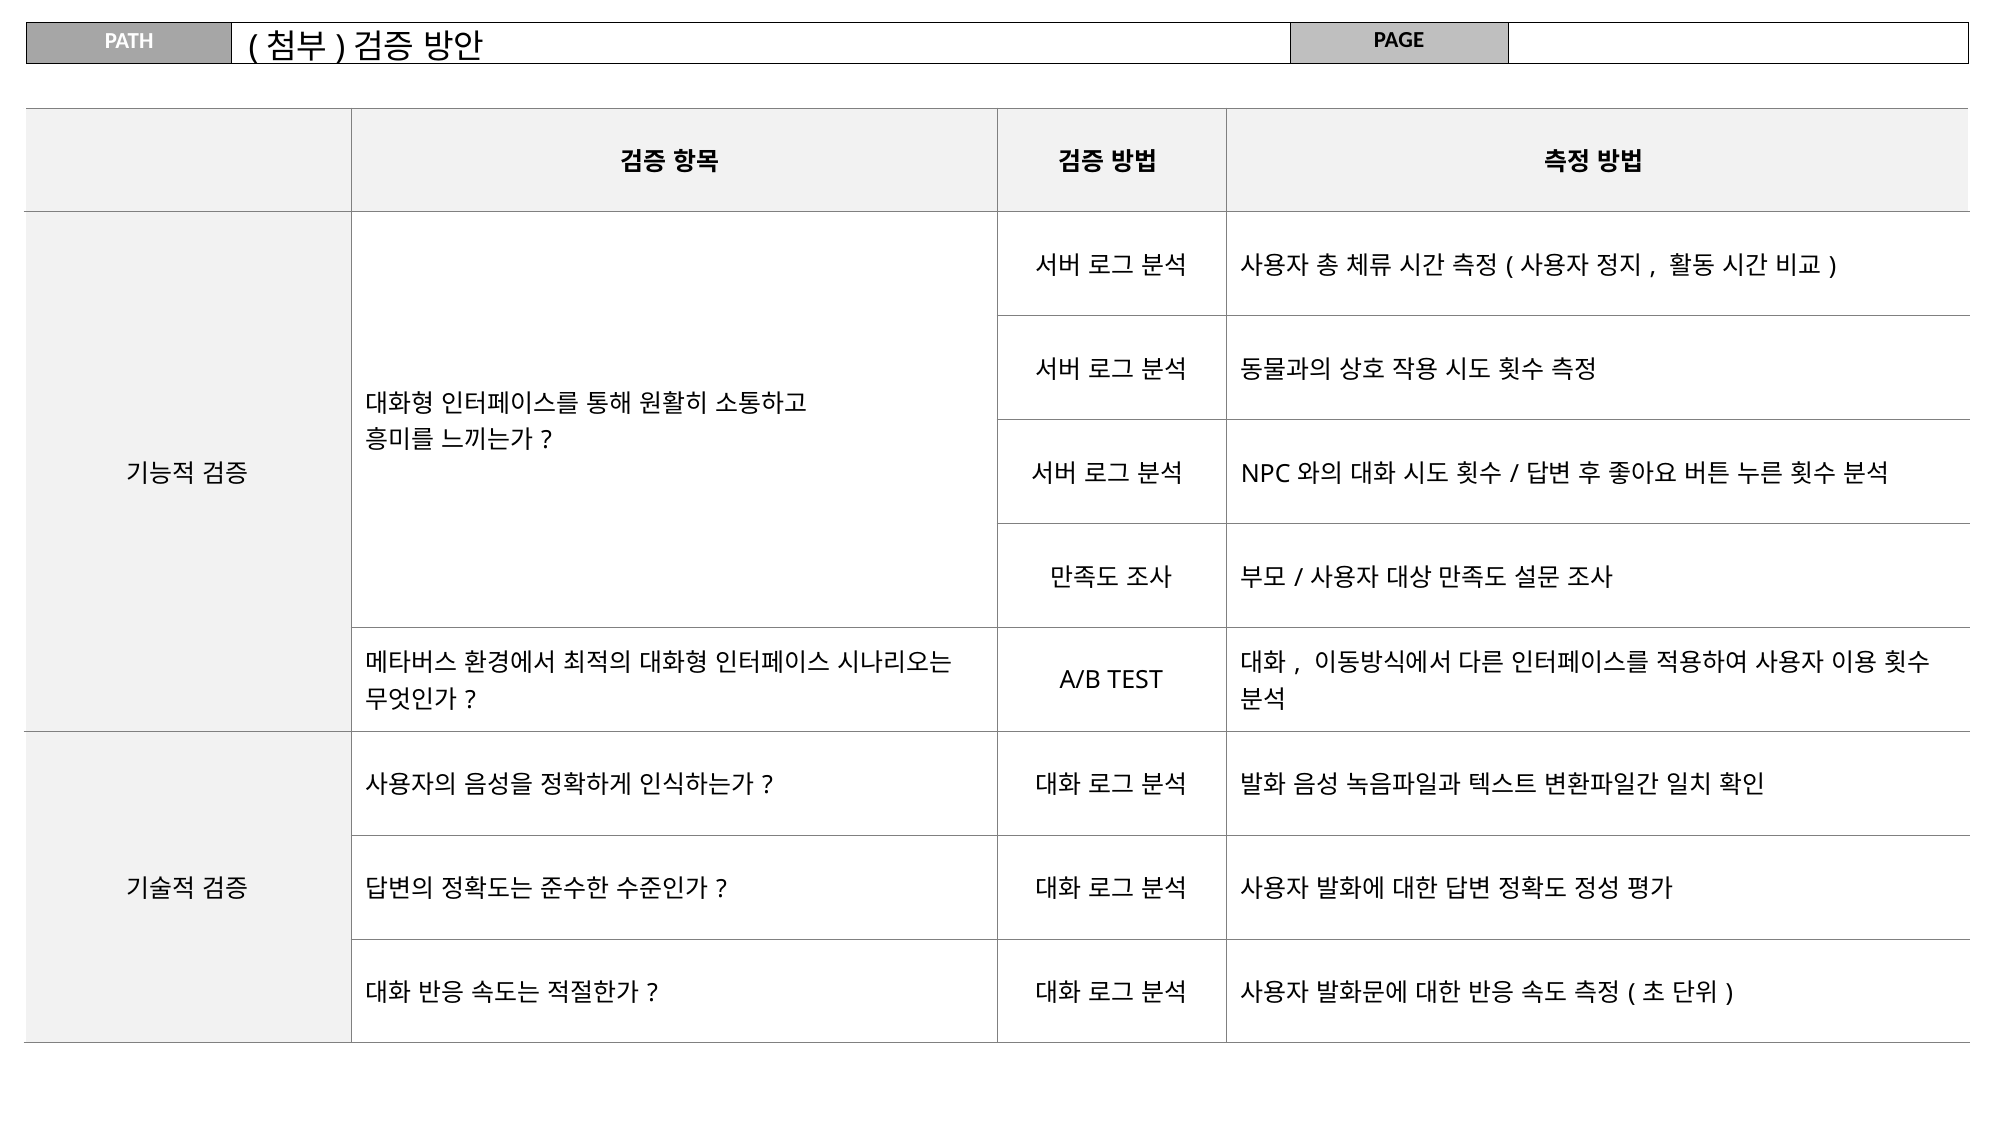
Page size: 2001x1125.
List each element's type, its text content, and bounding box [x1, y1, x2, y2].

table_header [26, 109, 351, 211]
table_cell 대화 로그 분석 [998, 940, 1226, 1042]
table_cell 메타버스 환경에서 최적의 대화형 인터페이스 시나리오는 무엇인가? [352, 628, 997, 731]
table_cell 만족도 조사 [998, 524, 1226, 627]
table_header 검증 항목 [352, 109, 997, 211]
table_cell 대화형 인터페이스를 통해 원활히 소통하고 흥미를 느끼는가? [352, 212, 997, 627]
table_cell 서버 로그 분석 [998, 212, 1226, 315]
table_cell 사용자 총 체류 시간 측정(사용자 정지, 활동 시간 비교) [1227, 212, 1968, 315]
list (첨부)검증 방안 [233, 22, 1282, 62]
table_cell 답변의 정확도는 준수한 수준인가? [352, 836, 997, 939]
table_cell 대화 반응 속도는 적절한가? [352, 940, 997, 1042]
table_cell 발화 음성 녹음파일과 텍스트 변환파일간 일치 확인 [1227, 732, 1968, 835]
table_header 측정 방법 [1227, 109, 1968, 211]
table_cell 기술적 검증 [26, 732, 351, 1042]
table_cell 동물과의 상호 작용 시도 횟수 측정 [1227, 316, 1968, 419]
table_cell 기능적 검증 [26, 212, 351, 731]
table_cell 대화 로그 분석 [998, 836, 1226, 939]
table_cell 사용자 발화에 대한 답변 정확도 정성 평가 [1227, 836, 1968, 939]
table_header 검증 방법 [998, 109, 1226, 211]
table_cell 대화, 이동방식에서 다른 인터페이스를 적용하여 사용자 이용 횟수 분석 [1227, 628, 1968, 731]
table_cell A/B TEST [998, 628, 1226, 731]
table_cell 사용자 발화문에 대한 반응 속도 측정(초 단위) [1227, 940, 1968, 1042]
table_cell 부모/사용자 대상 만족도 설문 조사 [1227, 524, 1968, 627]
table_cell 서버 로그 분석 [998, 420, 1226, 523]
table_cell 서버 로그 분석 [998, 316, 1226, 419]
table_cell 사용자의 음성을 정확하게 인식하는가? [352, 732, 997, 835]
table_cell 대화 로그 분석 [998, 732, 1226, 835]
table_cell NPC와의 대화 시도 횟수/답변 후 좋아요 버튼 누른 횟수 분석 [1227, 420, 1968, 523]
